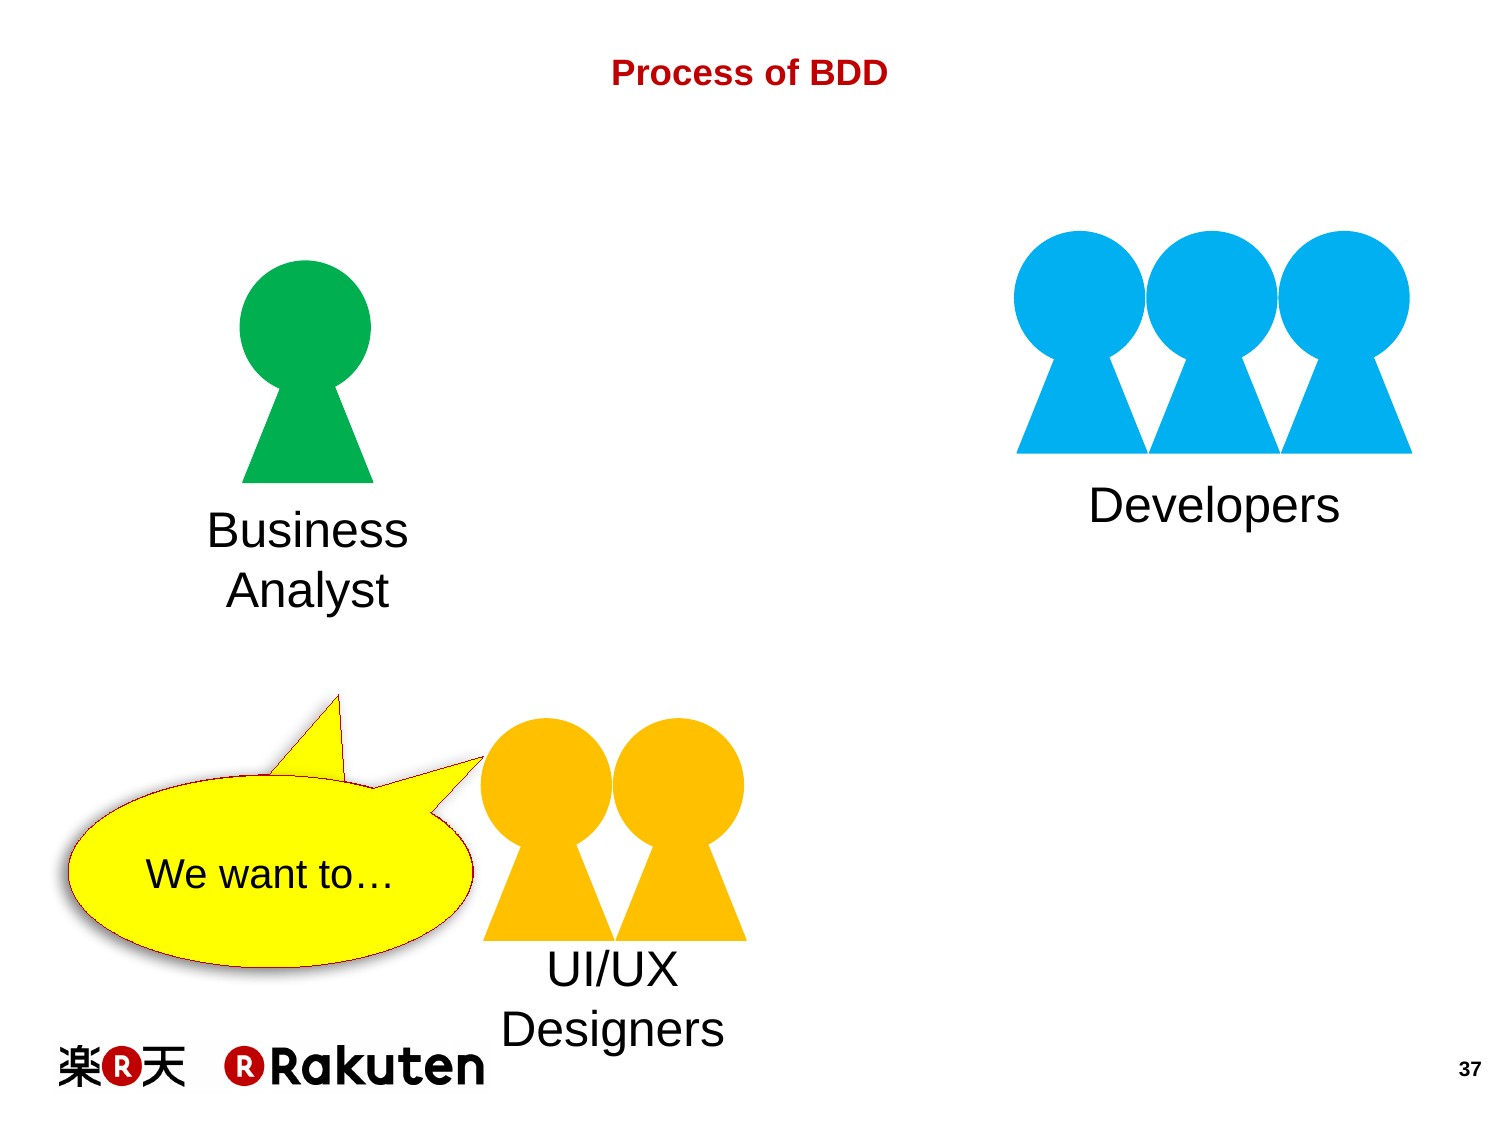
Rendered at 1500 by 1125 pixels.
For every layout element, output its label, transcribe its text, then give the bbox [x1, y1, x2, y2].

text_box We want to… [273, 694, 345, 777]
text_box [1014, 231, 1412, 553]
title Process of BDD [59, 41, 1441, 101]
picture [53, 1039, 491, 1093]
text_box We want to… [68, 766, 449, 968]
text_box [182, 260, 433, 608]
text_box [454, 718, 771, 1048]
